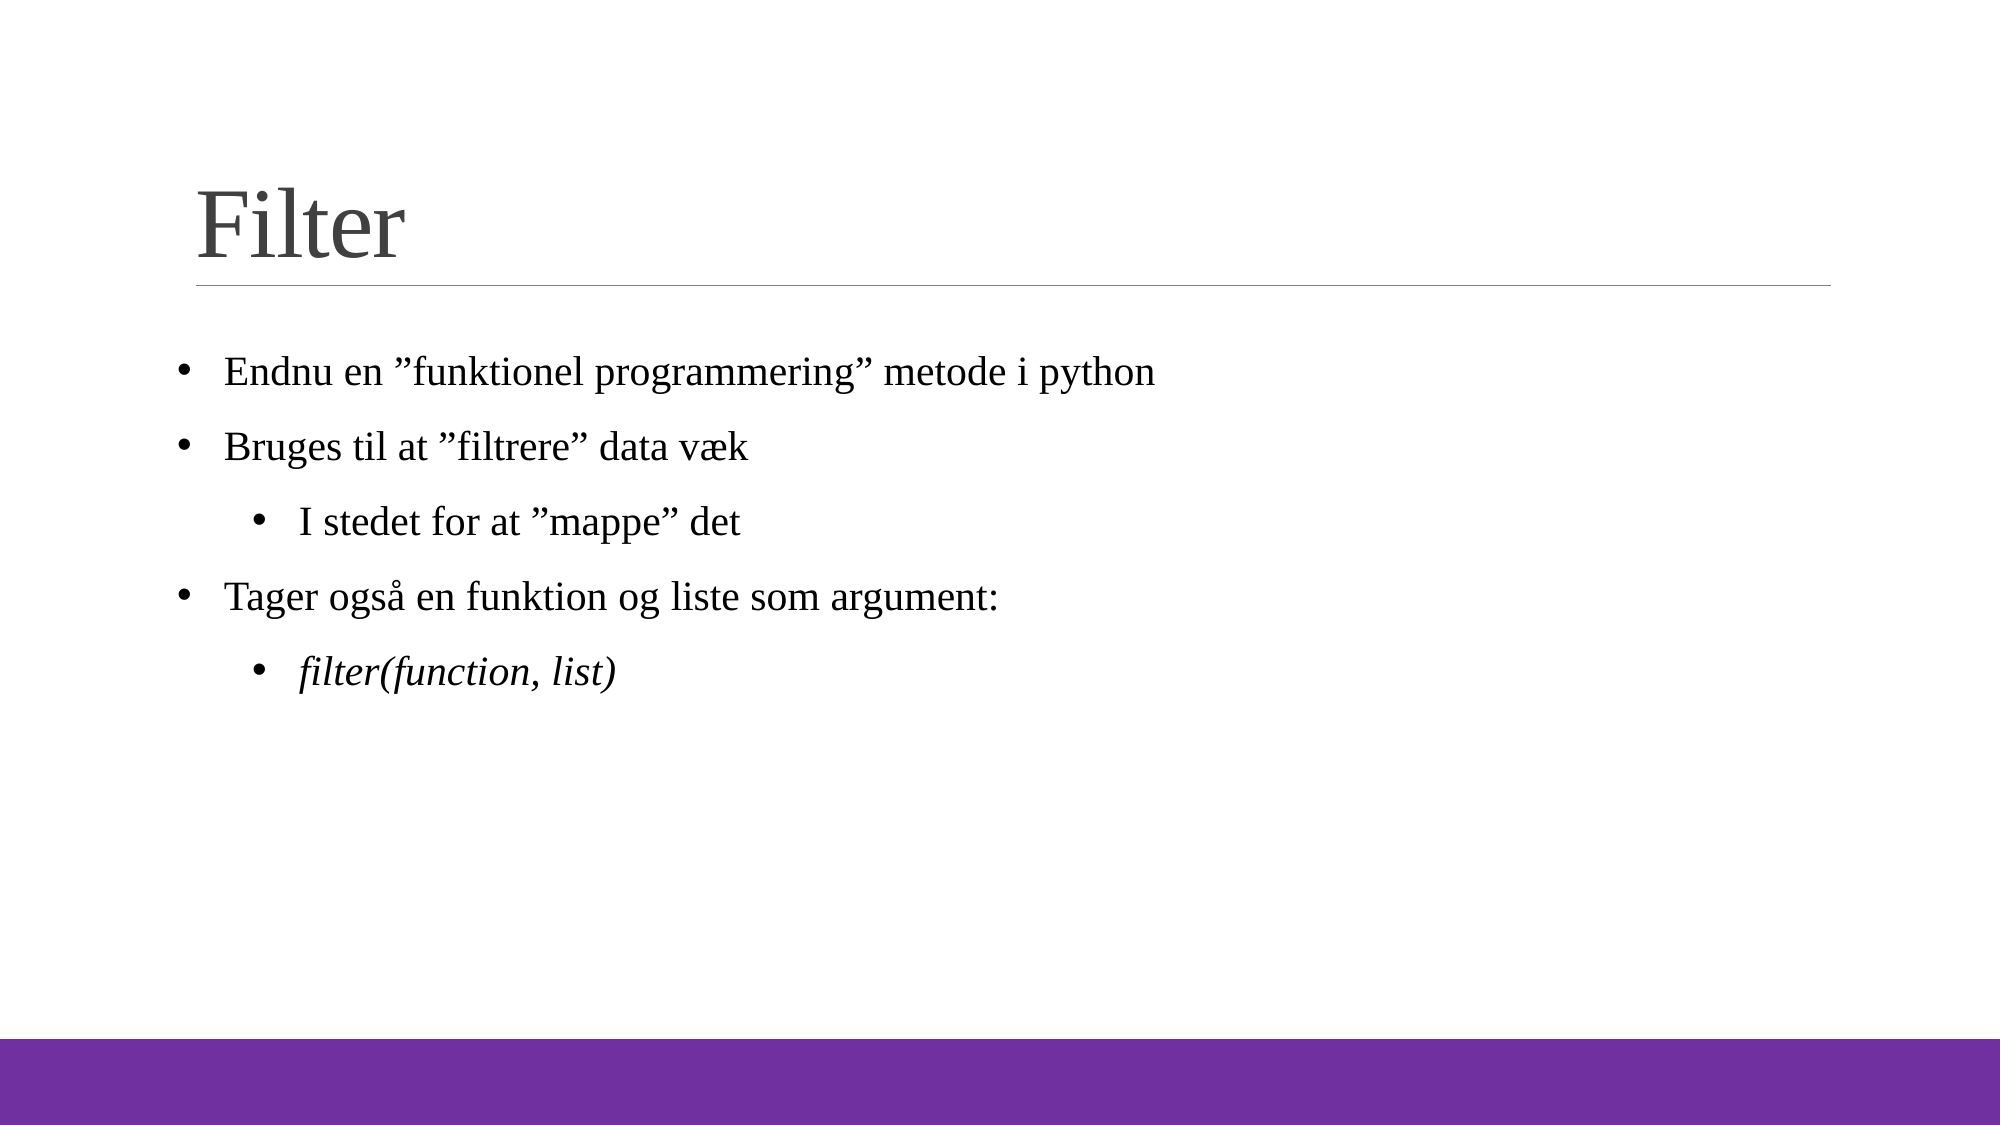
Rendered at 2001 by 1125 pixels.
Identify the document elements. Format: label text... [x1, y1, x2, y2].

title Filter [180, 47, 1830, 285]
text_box Endnu en ”funktionel programmering” metode i python Bruges til at ”filtrere” data væk I stedet for at ”mappe” det Tager også en funktion og liste som argument: filter(function, list) [162, 311, 1838, 844]
